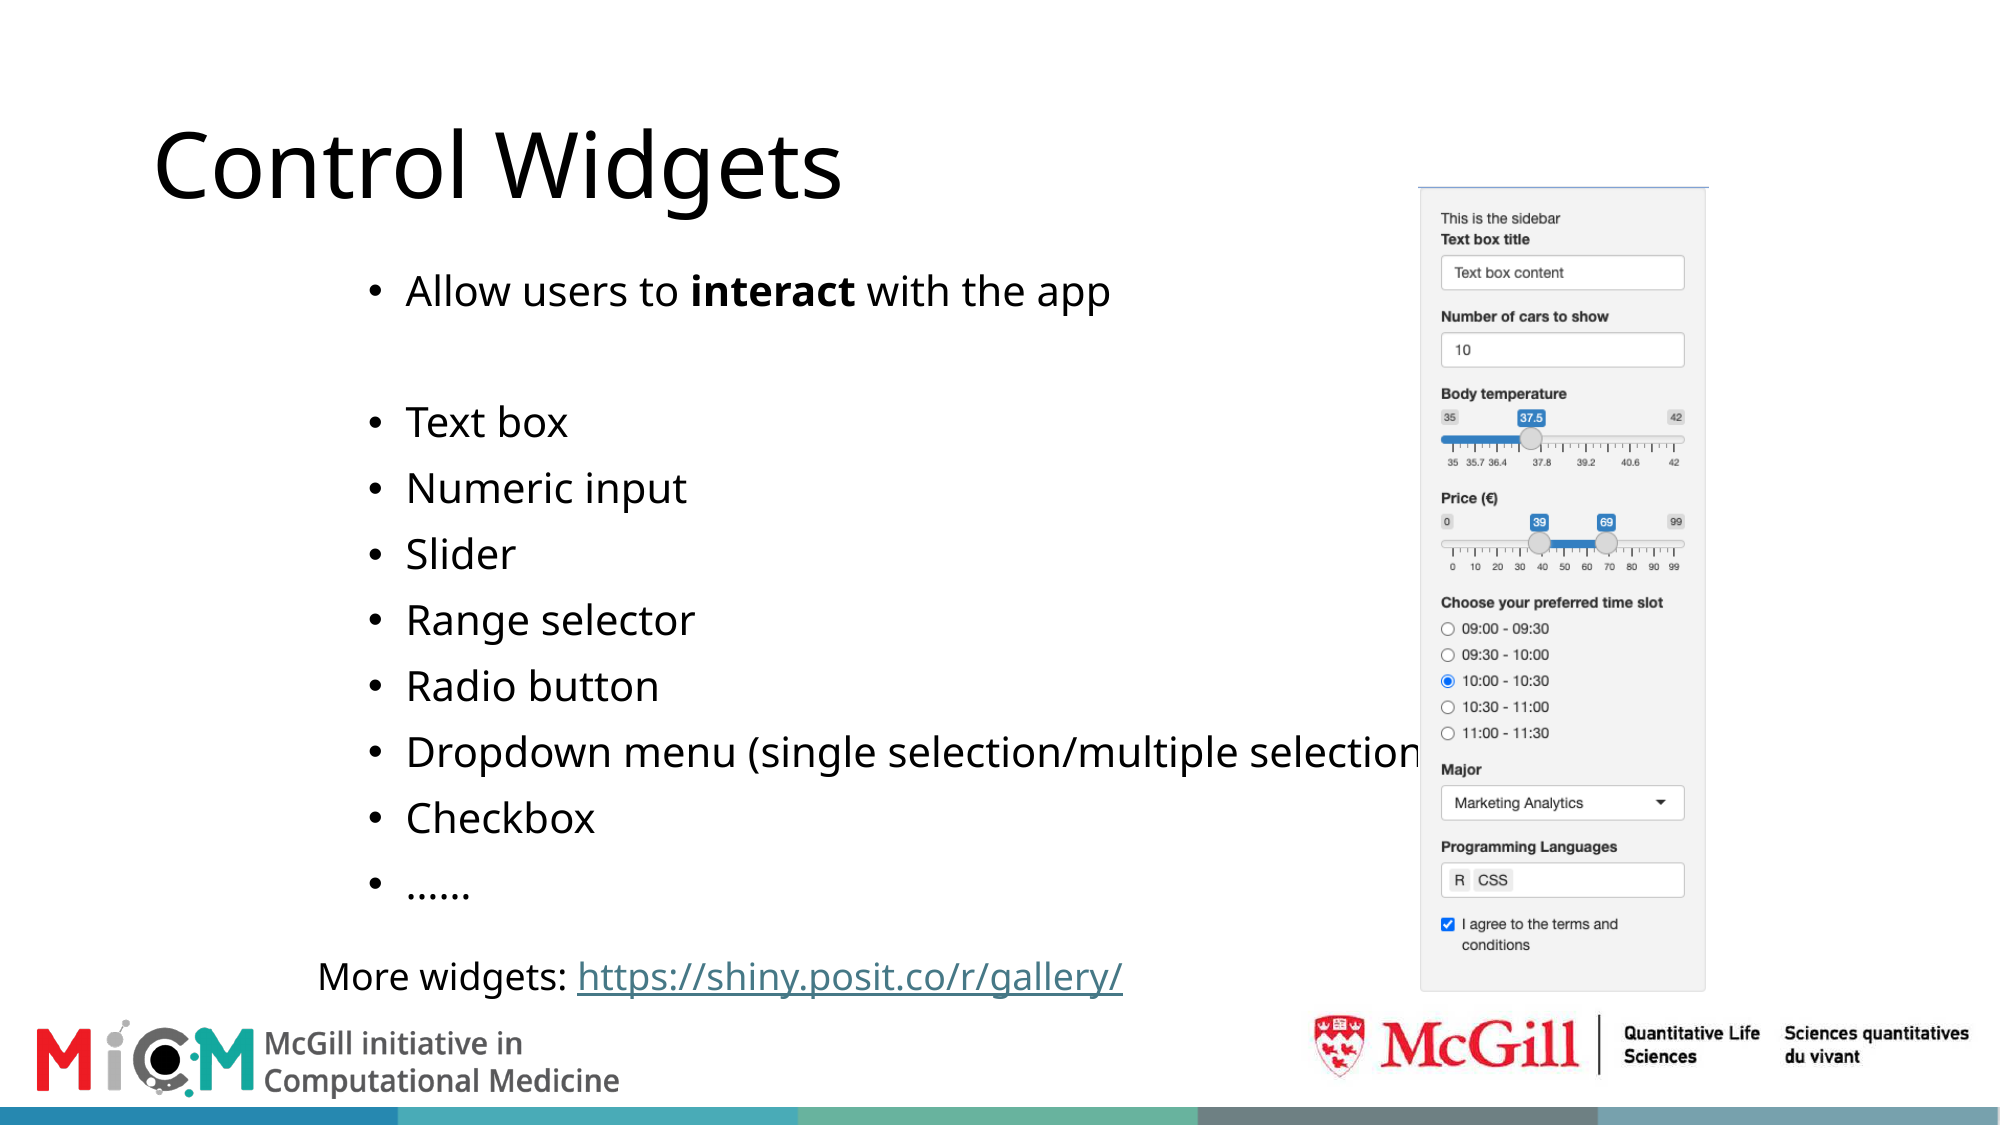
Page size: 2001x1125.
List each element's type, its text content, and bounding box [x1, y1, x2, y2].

picture [0, 1014, 2000, 1125]
title Control Widgets [137, 59, 1863, 278]
picture [1282, 186, 2000, 1105]
text_box More widgets: https://shiny.posit.co/r/gallery/ [302, 945, 1264, 1012]
list Allow users to interact with the app Text box Numeric input Slider Range selector Radio button Dropdown menu (single selection/multiple selections) Checkbox …… [353, 262, 1418, 920]
